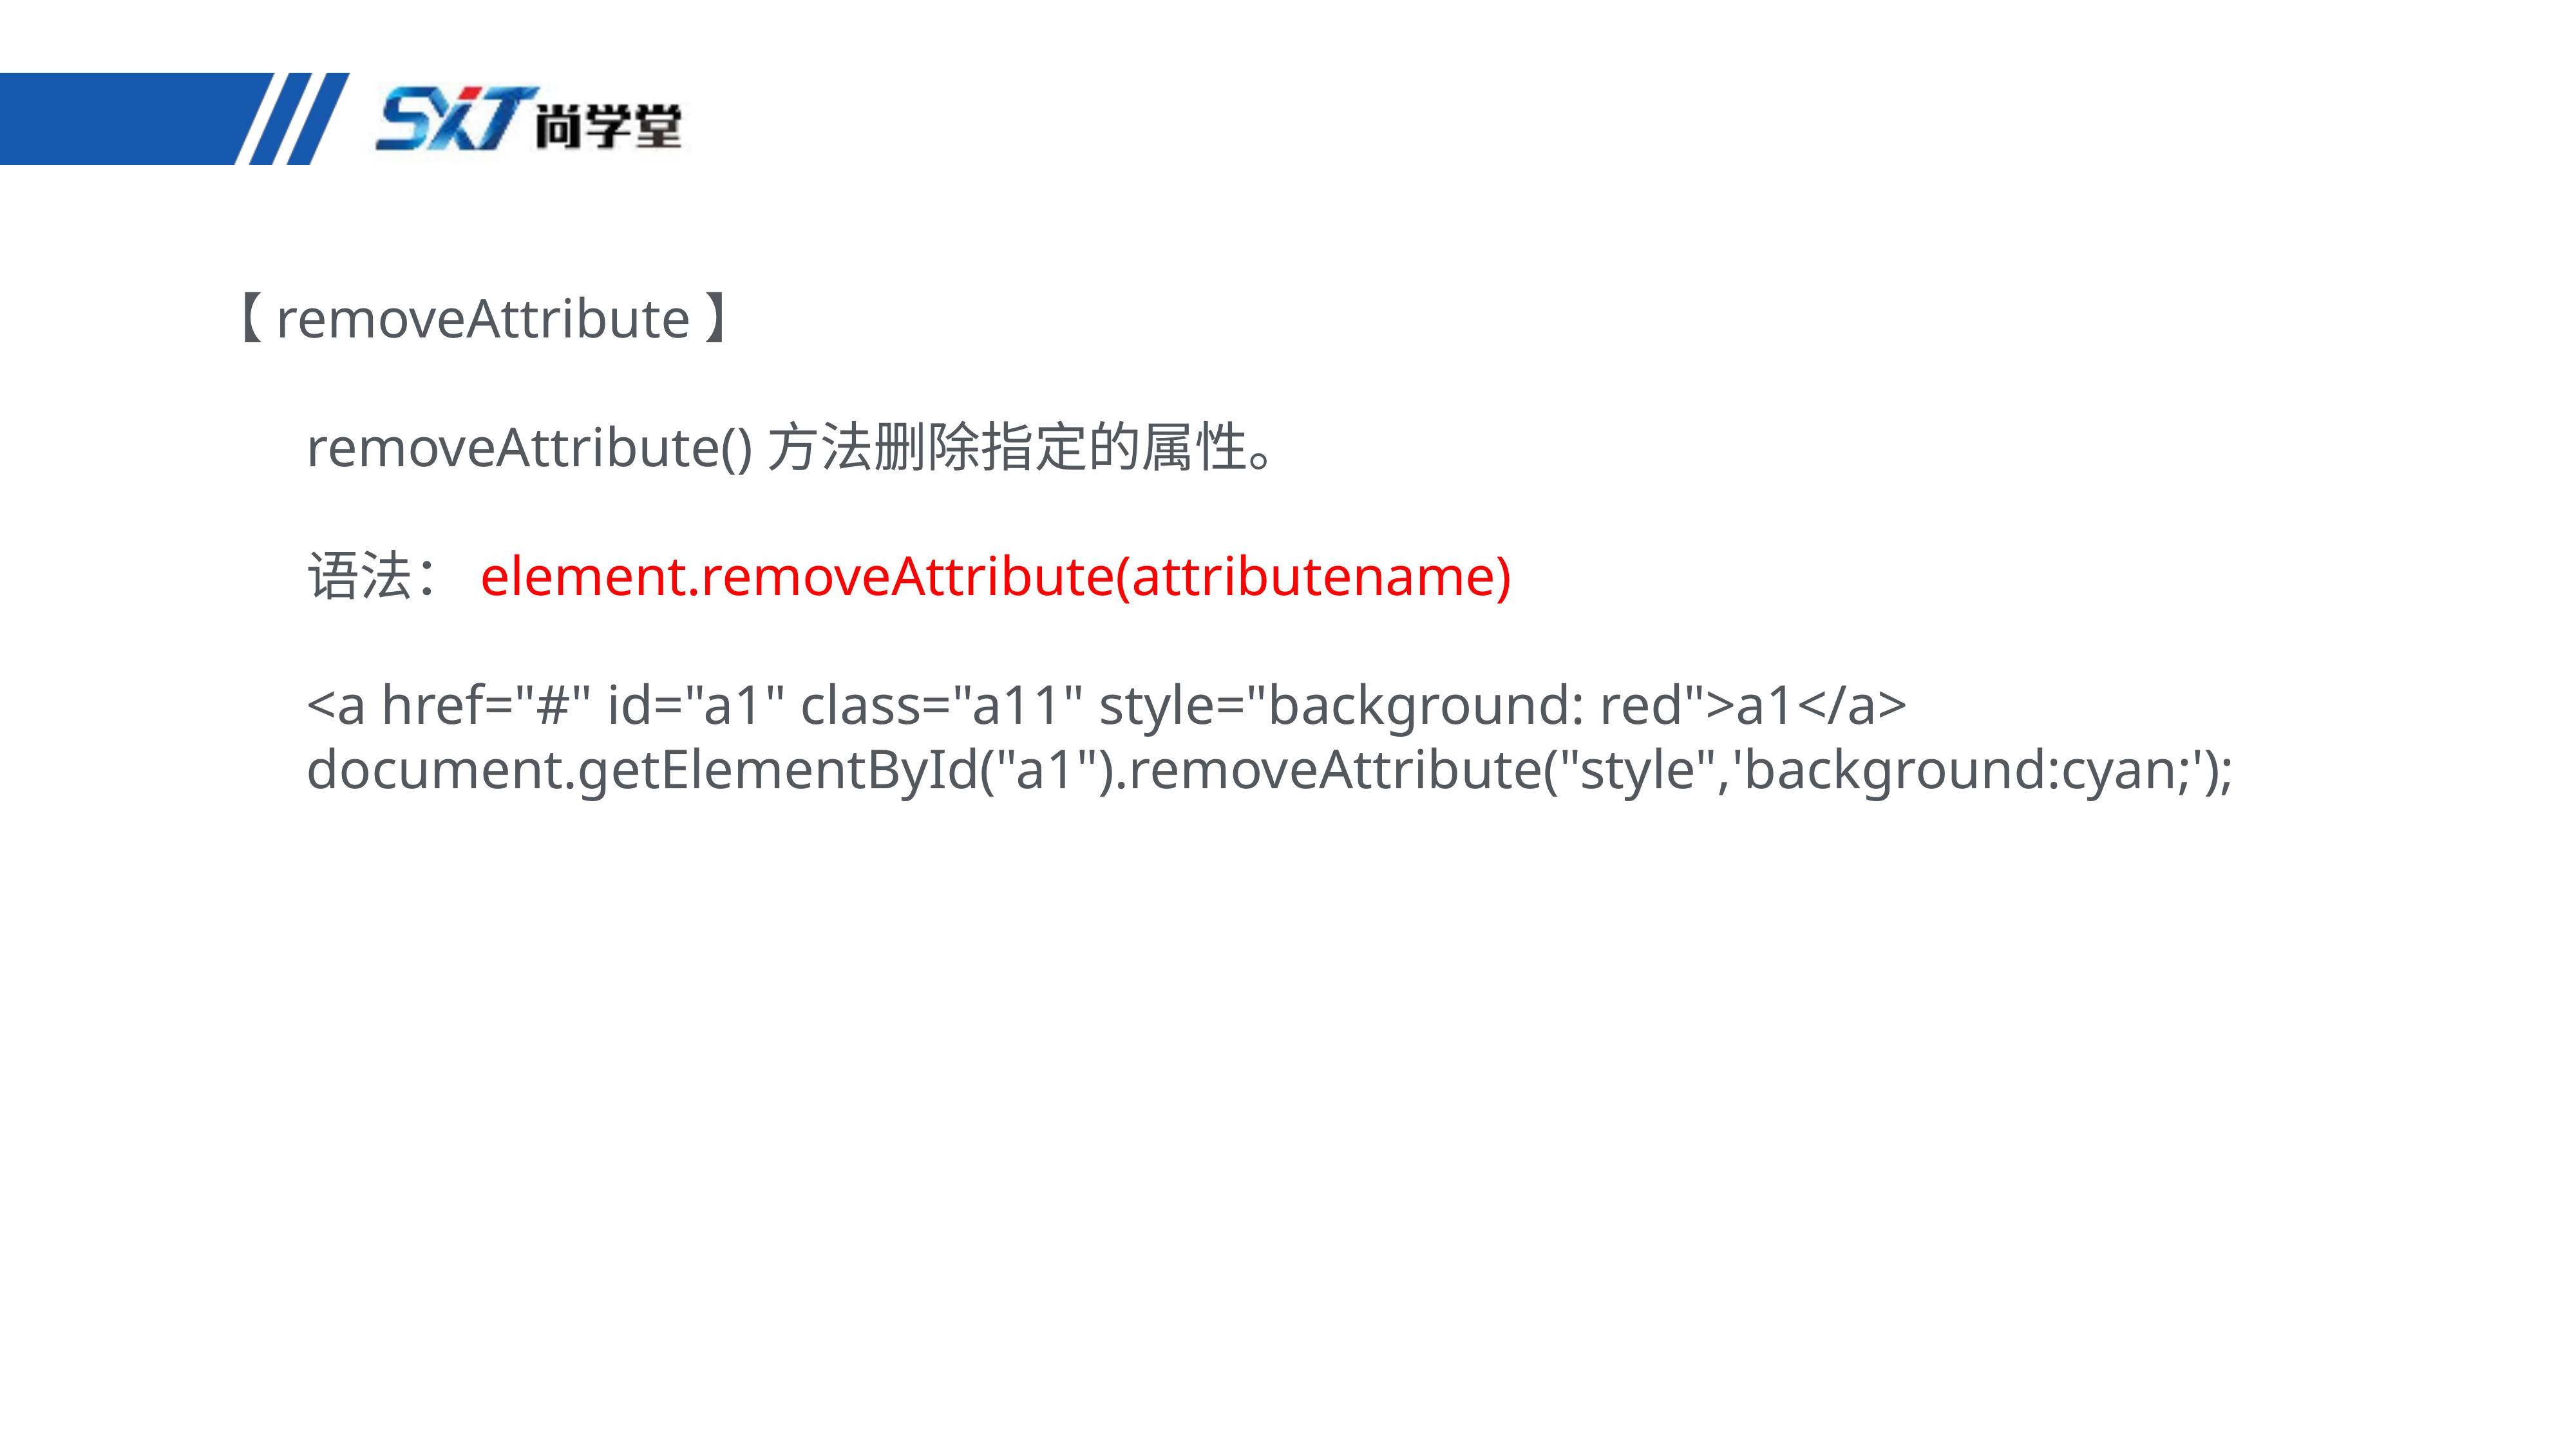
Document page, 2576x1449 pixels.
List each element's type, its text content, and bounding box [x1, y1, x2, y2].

text_box 【removeAttribute】 removeAttribute()方法删除指定的属性。 语法：element.removeAttribute(attributename) <a href="#" id="a1" class="a11" style="background: red">a1</a> document.getElementById("a1").removeAttribute("style",'background:cyan;'); [200, 279, 2338, 869]
picture [0, 73, 350, 165]
picture [359, 17, 699, 242]
